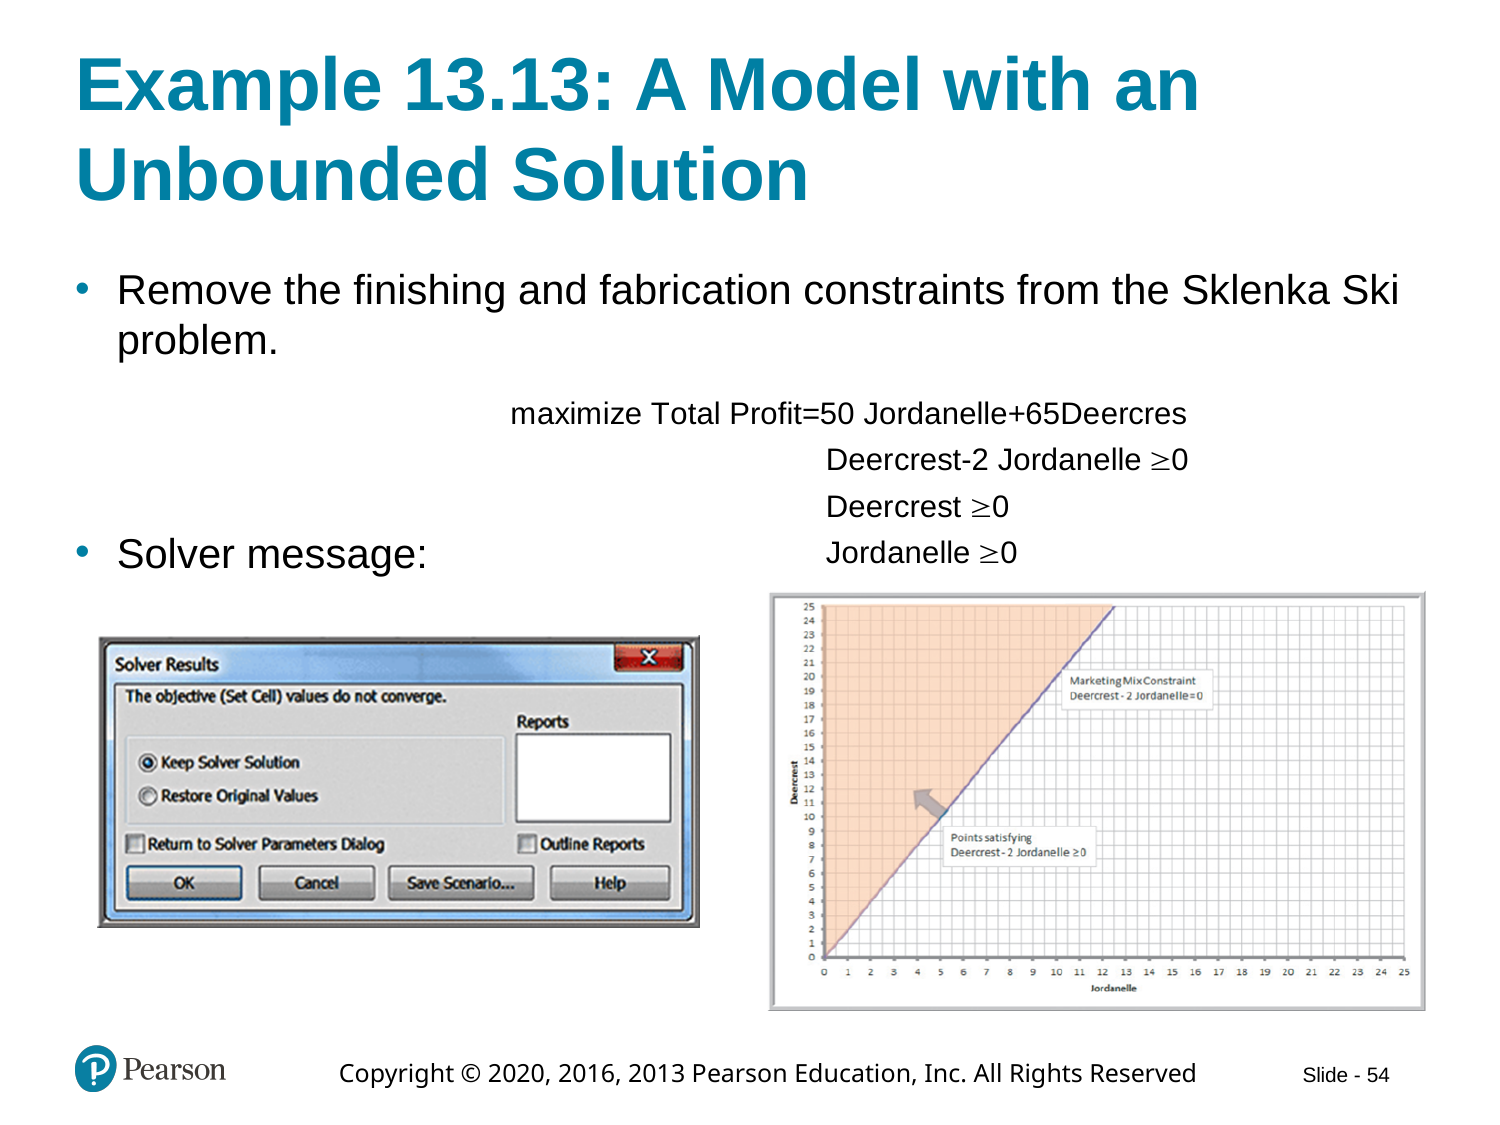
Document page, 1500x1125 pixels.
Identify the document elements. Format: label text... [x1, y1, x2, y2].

picture [766, 590, 1426, 1012]
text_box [509, 398, 1191, 568]
list Solver message: [75, 526, 443, 613]
picture [83, 1054, 109, 1079]
picture [101, 1045, 226, 1092]
picture [96, 635, 700, 928]
list Remove the finishing and fabrication constraints from the Sklenka Ski problem. [75, 262, 1425, 390]
title Example 13.13: A Model with an Unbounded Solution [75, 35, 1425, 216]
picture [75, 1045, 90, 1061]
picture [75, 1078, 86, 1092]
